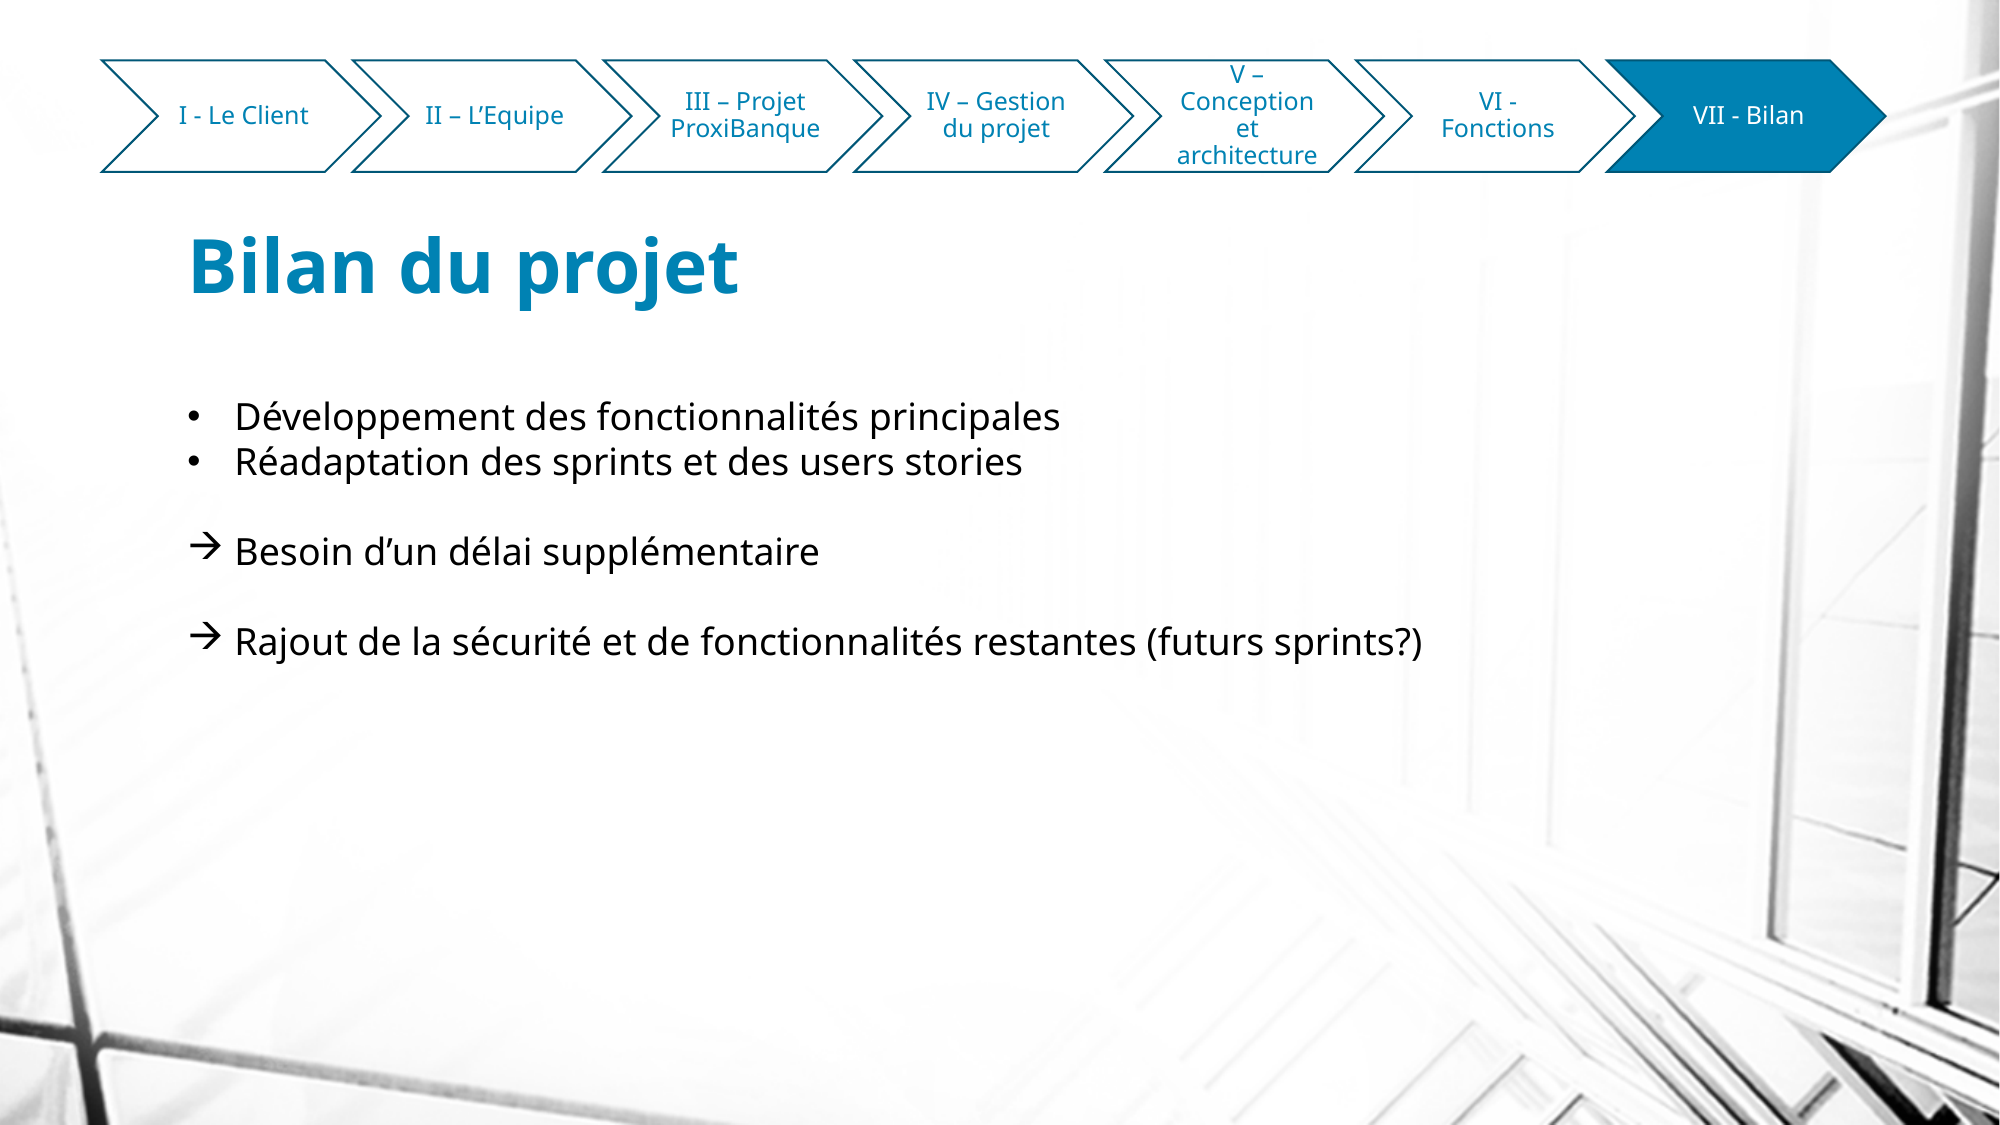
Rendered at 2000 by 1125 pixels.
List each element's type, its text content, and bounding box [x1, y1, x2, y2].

text_box Développement des fonctionnalités principales Réadaptation des sprints et des users stories Besoin d’un délai supplémentaire Rajout de la sécurité et de fonctionnalités restantes (futurs sprints?) [172, 315, 1815, 671]
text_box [101, 3, 1886, 229]
picture [0, 0, 2000, 1125]
title Bilan du projet [172, 229, 1672, 316]
